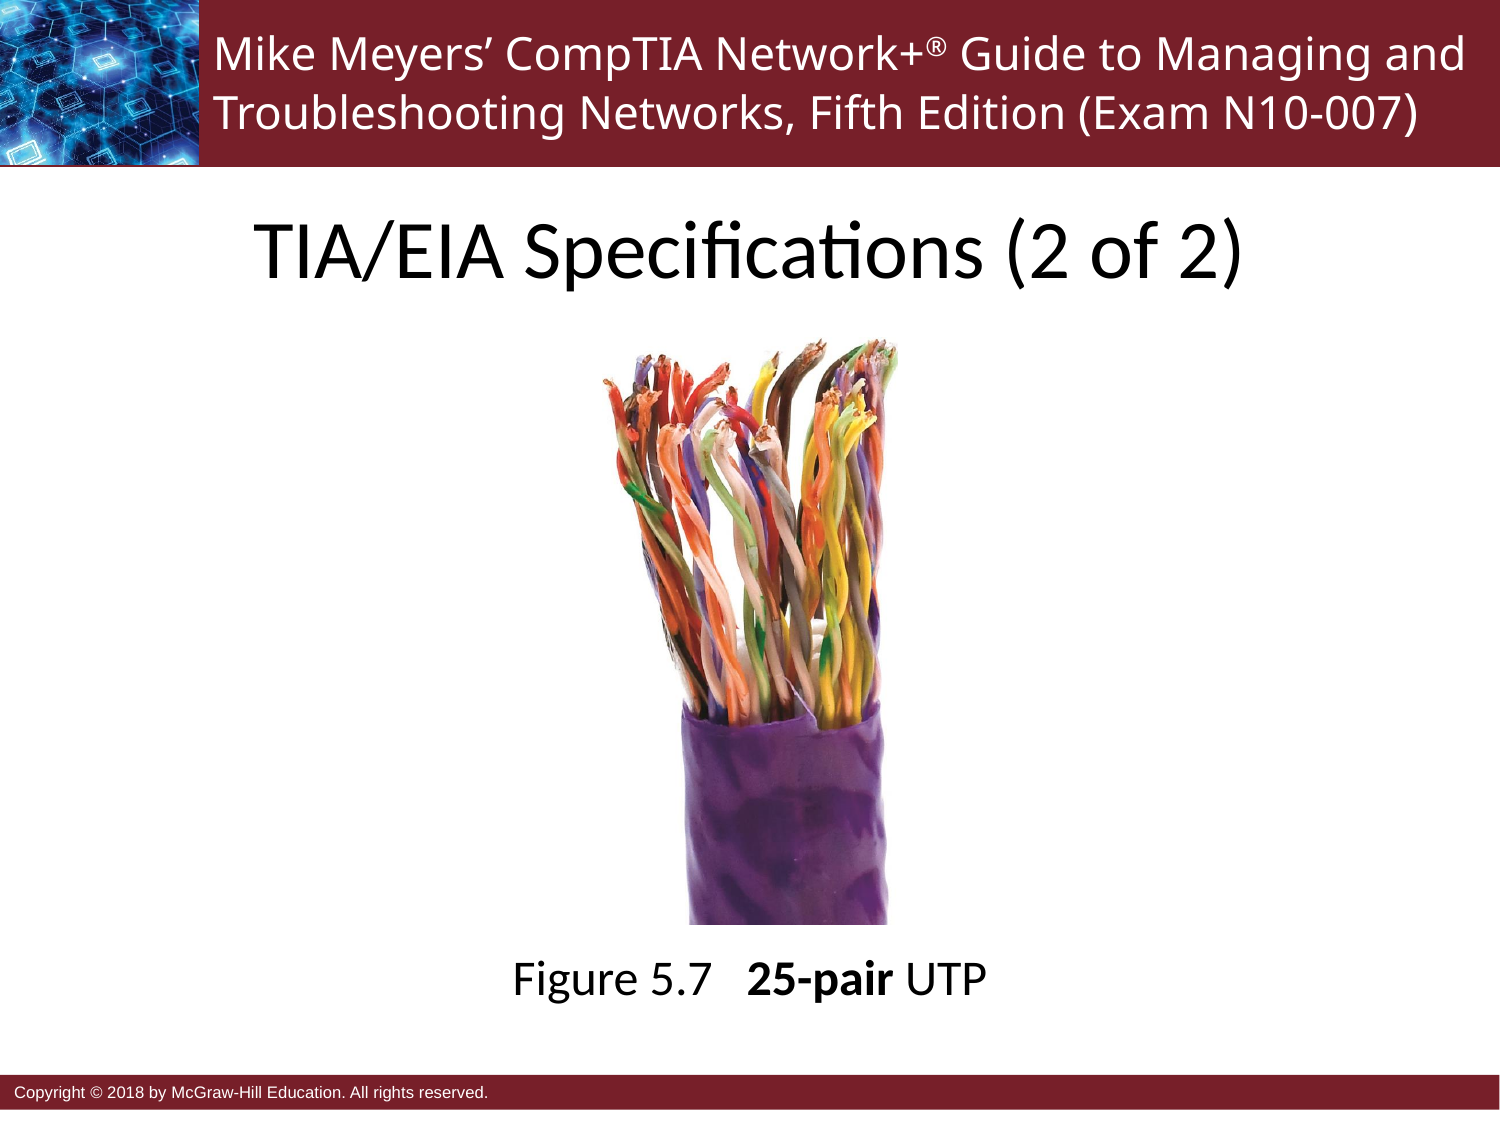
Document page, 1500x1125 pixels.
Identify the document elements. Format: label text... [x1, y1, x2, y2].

title TIA/EIA Specifications (2 of 2) [75, 187, 1425, 338]
picture [601, 337, 899, 926]
picture [0, 0, 199, 165]
list Figure 5.7 25-pair UTP [387, 937, 1113, 1025]
